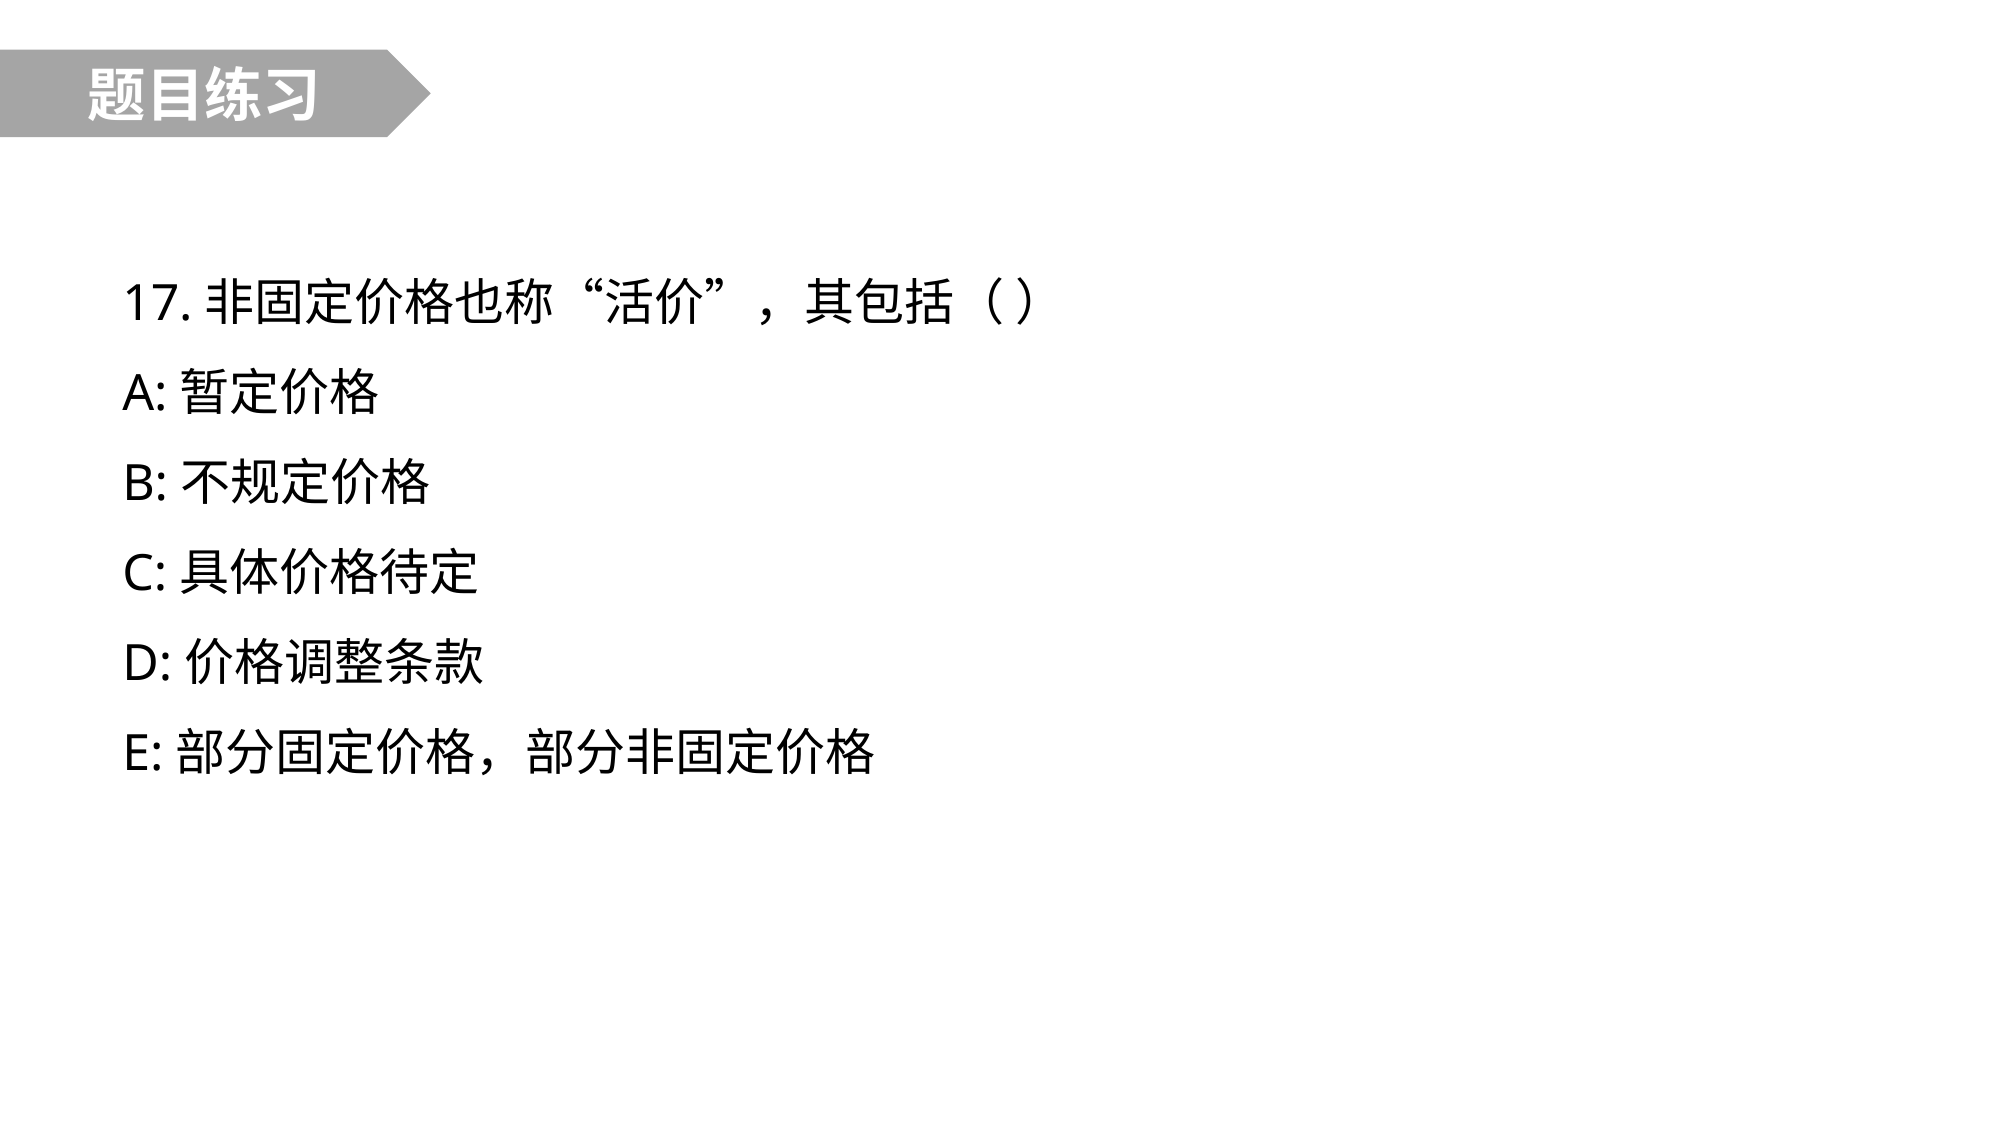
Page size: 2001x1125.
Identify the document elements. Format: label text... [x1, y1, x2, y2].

text_box 题目练习 [0, 48, 433, 139]
text_box 17.非固定价格也称“活价”，其包括（ ） A:暂定价格 B:不规定价格 C:具体价格待定 D:价格调整条款 E:部分固定价格，部分非固定价格 [107, 232, 1908, 788]
